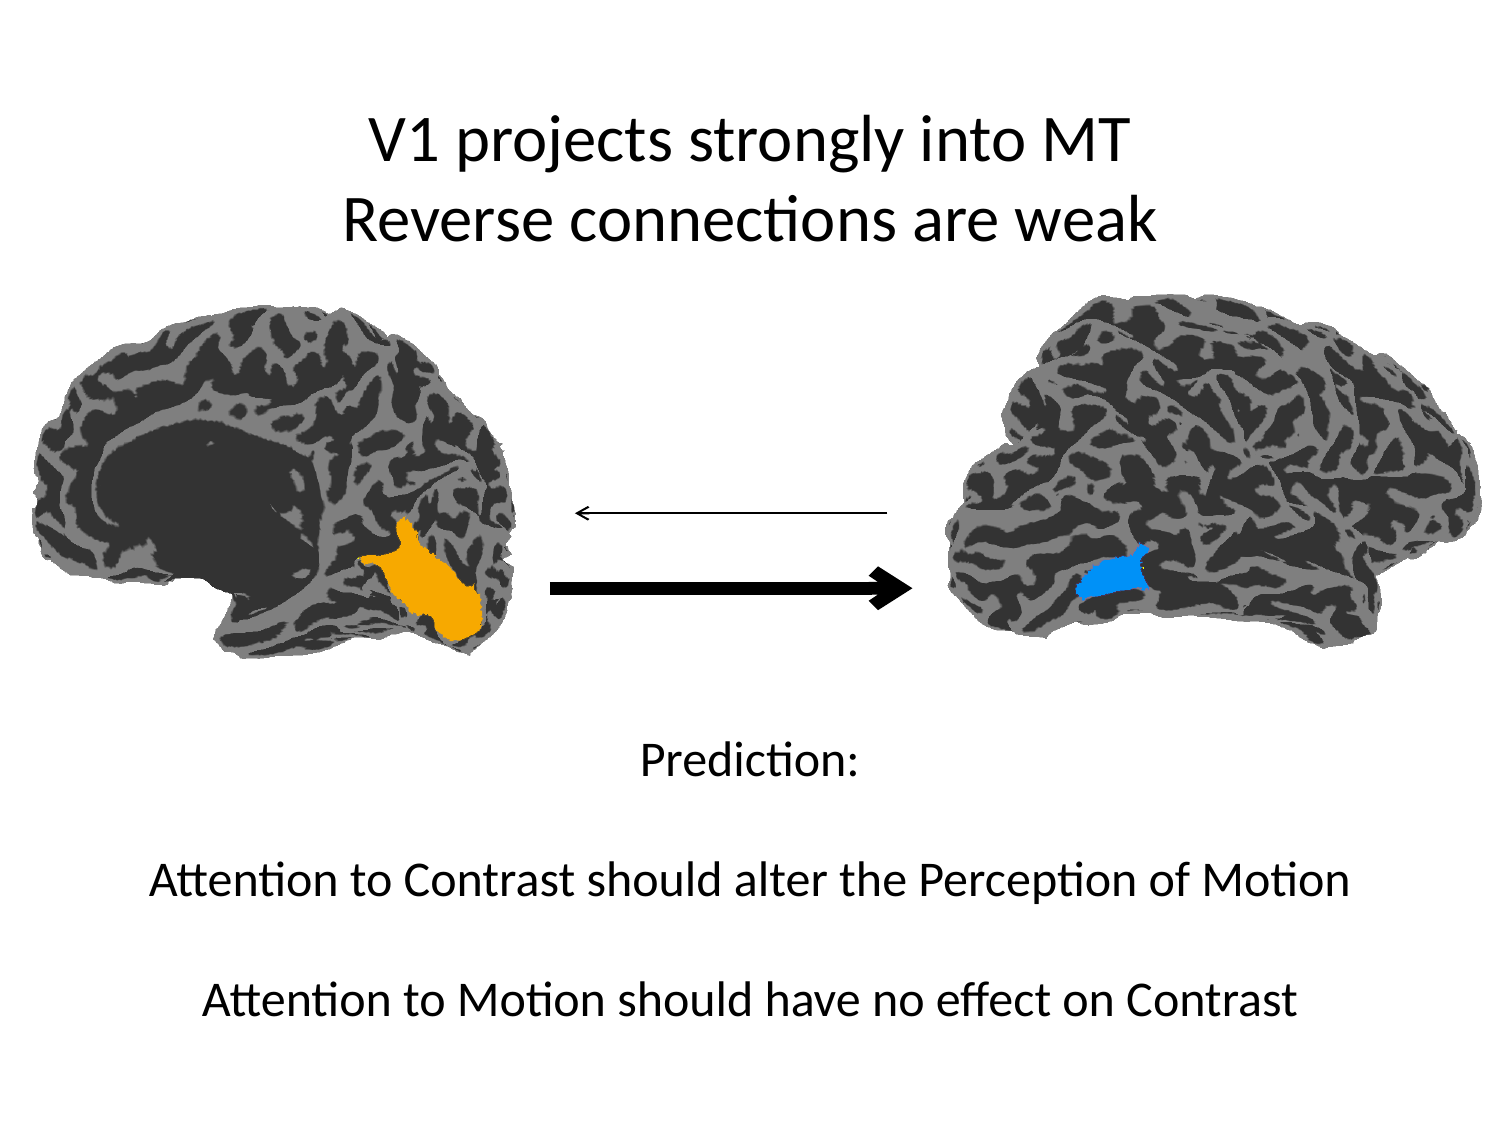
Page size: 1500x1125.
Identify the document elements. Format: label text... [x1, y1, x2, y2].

text_box Prediction: Attention to Contrast should alter the Perception of Motion Attention to Motion should have no effect on Contrast [133, 719, 1366, 1035]
picture [0, 266, 551, 688]
picture [920, 279, 1500, 668]
text_box V1 projects strongly into MT Reverse connections are weak [327, 87, 1173, 263]
